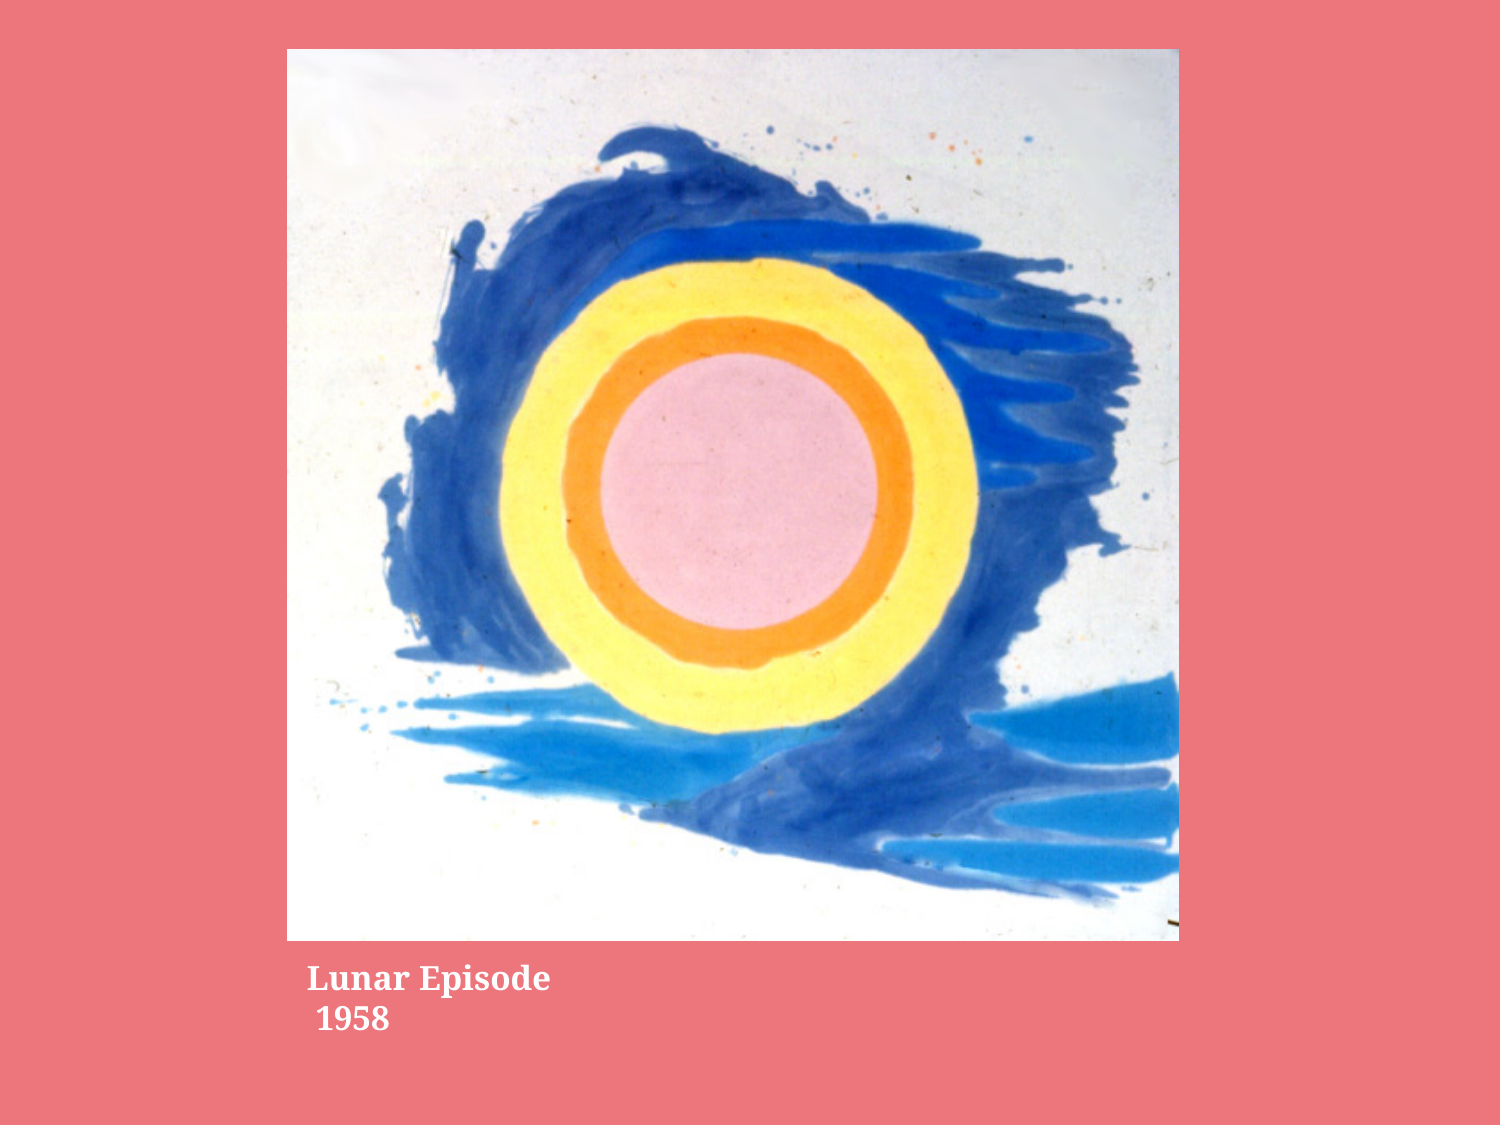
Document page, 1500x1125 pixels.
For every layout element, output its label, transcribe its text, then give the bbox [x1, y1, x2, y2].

text_box Lunar Episode 1958 [292, 949, 567, 1045]
picture [287, 49, 1179, 941]
